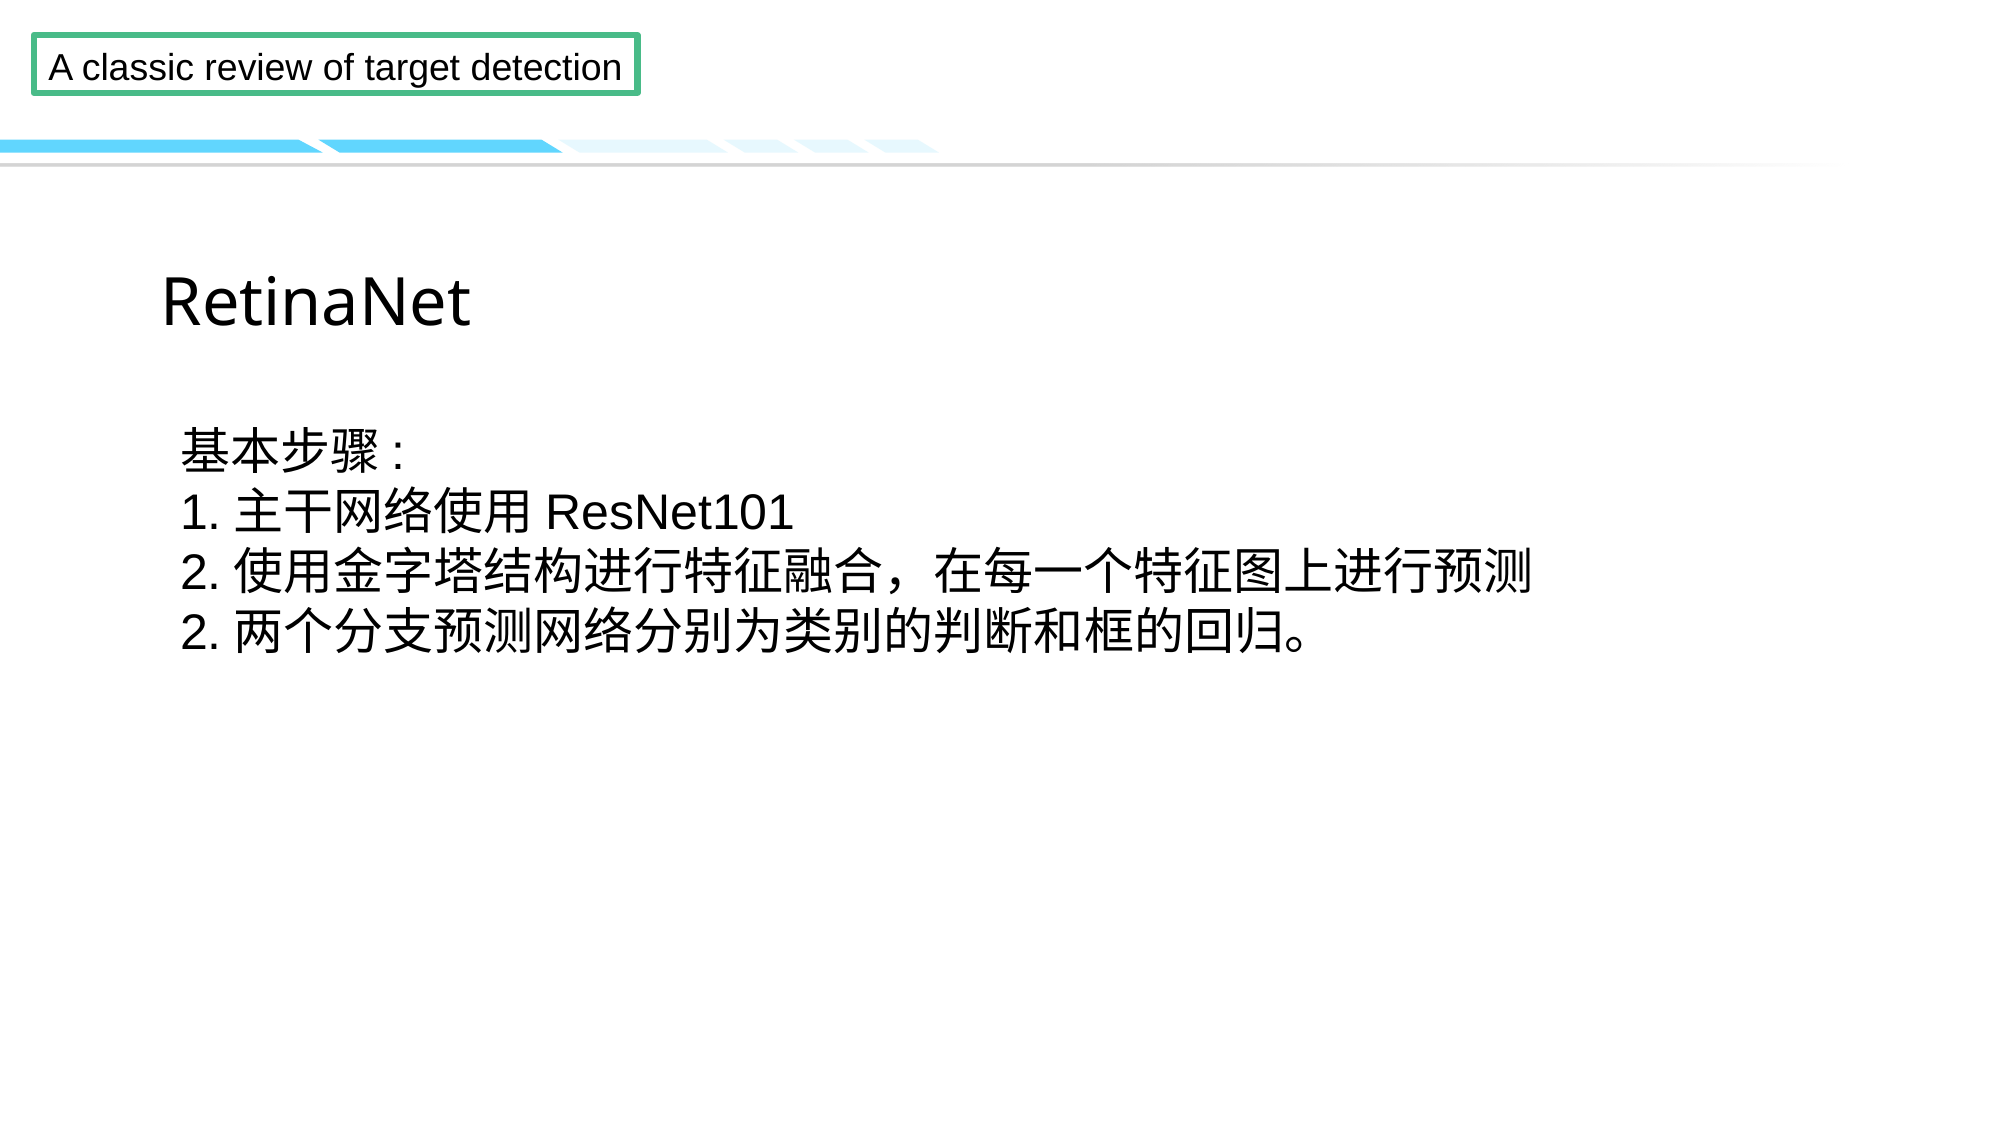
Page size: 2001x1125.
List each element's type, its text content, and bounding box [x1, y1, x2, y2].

text_box RetinaNet [145, 195, 1871, 413]
picture [0, 163, 1851, 167]
text_box 基本步骤: 1.主干网络使用ResNet101 2.使用金字塔结构进行特征融合，在每一个特征图上进行预测 2.两个分支预测网络分别为类别的判断和框的回归。 [165, 412, 1835, 668]
